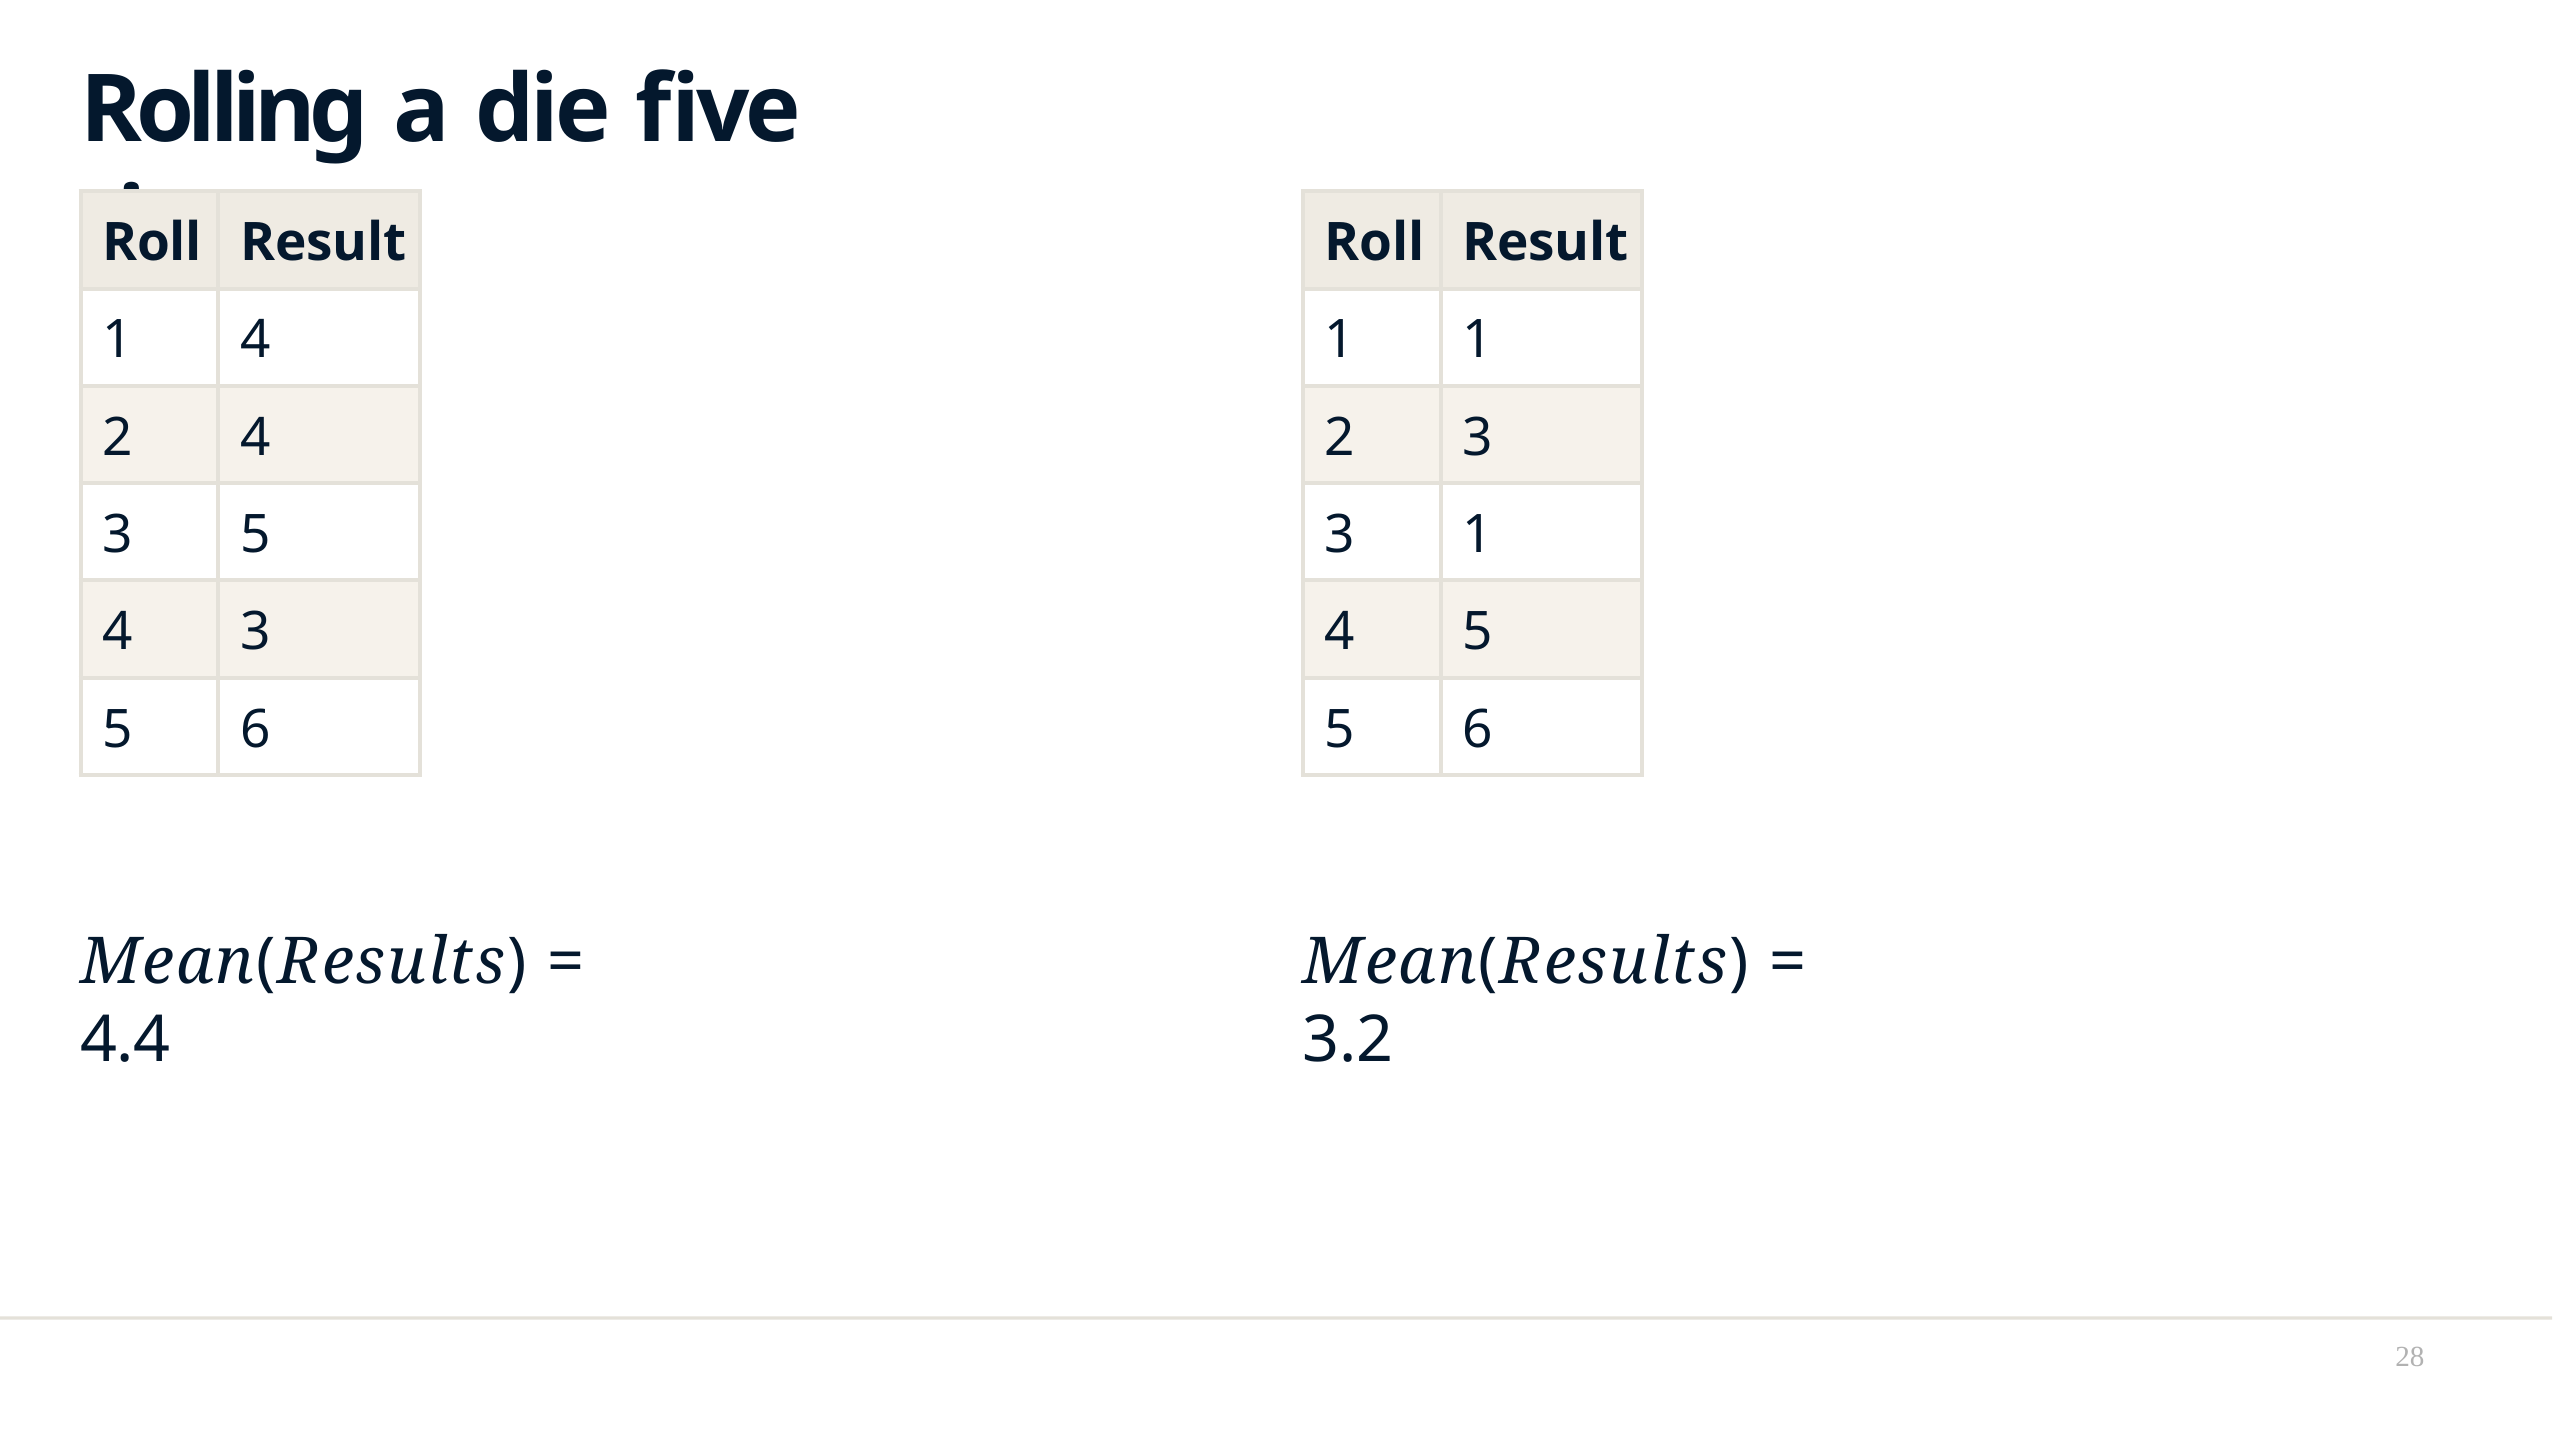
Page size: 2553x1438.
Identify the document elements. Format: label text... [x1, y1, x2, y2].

table_header Result [1443, 193, 1640, 287]
table_cell 4 [220, 291, 418, 384]
table_cell 5 [1305, 680, 1439, 773]
table_cell 5 [220, 485, 418, 578]
table_cell 3 [83, 485, 216, 578]
table_cell 4 [1305, 582, 1439, 676]
table_cell 5 [83, 680, 216, 773]
title Rolling a die five times [78, 44, 1055, 288]
table_cell 1 [1443, 485, 1640, 578]
table_cell 4 [83, 582, 216, 676]
table_header Roll [1305, 193, 1439, 287]
table_cell 5 [1443, 582, 1640, 676]
table_cell 2 [83, 388, 216, 481]
text_box Mean(Results) = 3.2 [1300, 916, 1922, 1075]
table_cell 3 [220, 582, 418, 676]
table_cell 2 [1305, 388, 1439, 481]
table_cell 3 [1305, 485, 1439, 578]
table_cell 6 [220, 680, 418, 773]
table_cell 6 [1443, 680, 1640, 773]
table_cell 1 [83, 291, 216, 384]
table_header Roll [83, 193, 216, 287]
table_cell 1 [1443, 291, 1640, 384]
text_box Mean(Results) = 4.4 [78, 916, 699, 1075]
table_cell 3 [1443, 388, 1640, 481]
table_cell 4 [220, 388, 418, 481]
table_cell 1 [1305, 291, 1439, 384]
table_header Result [220, 193, 418, 287]
slide_number 28 [1837, 1336, 2425, 1409]
